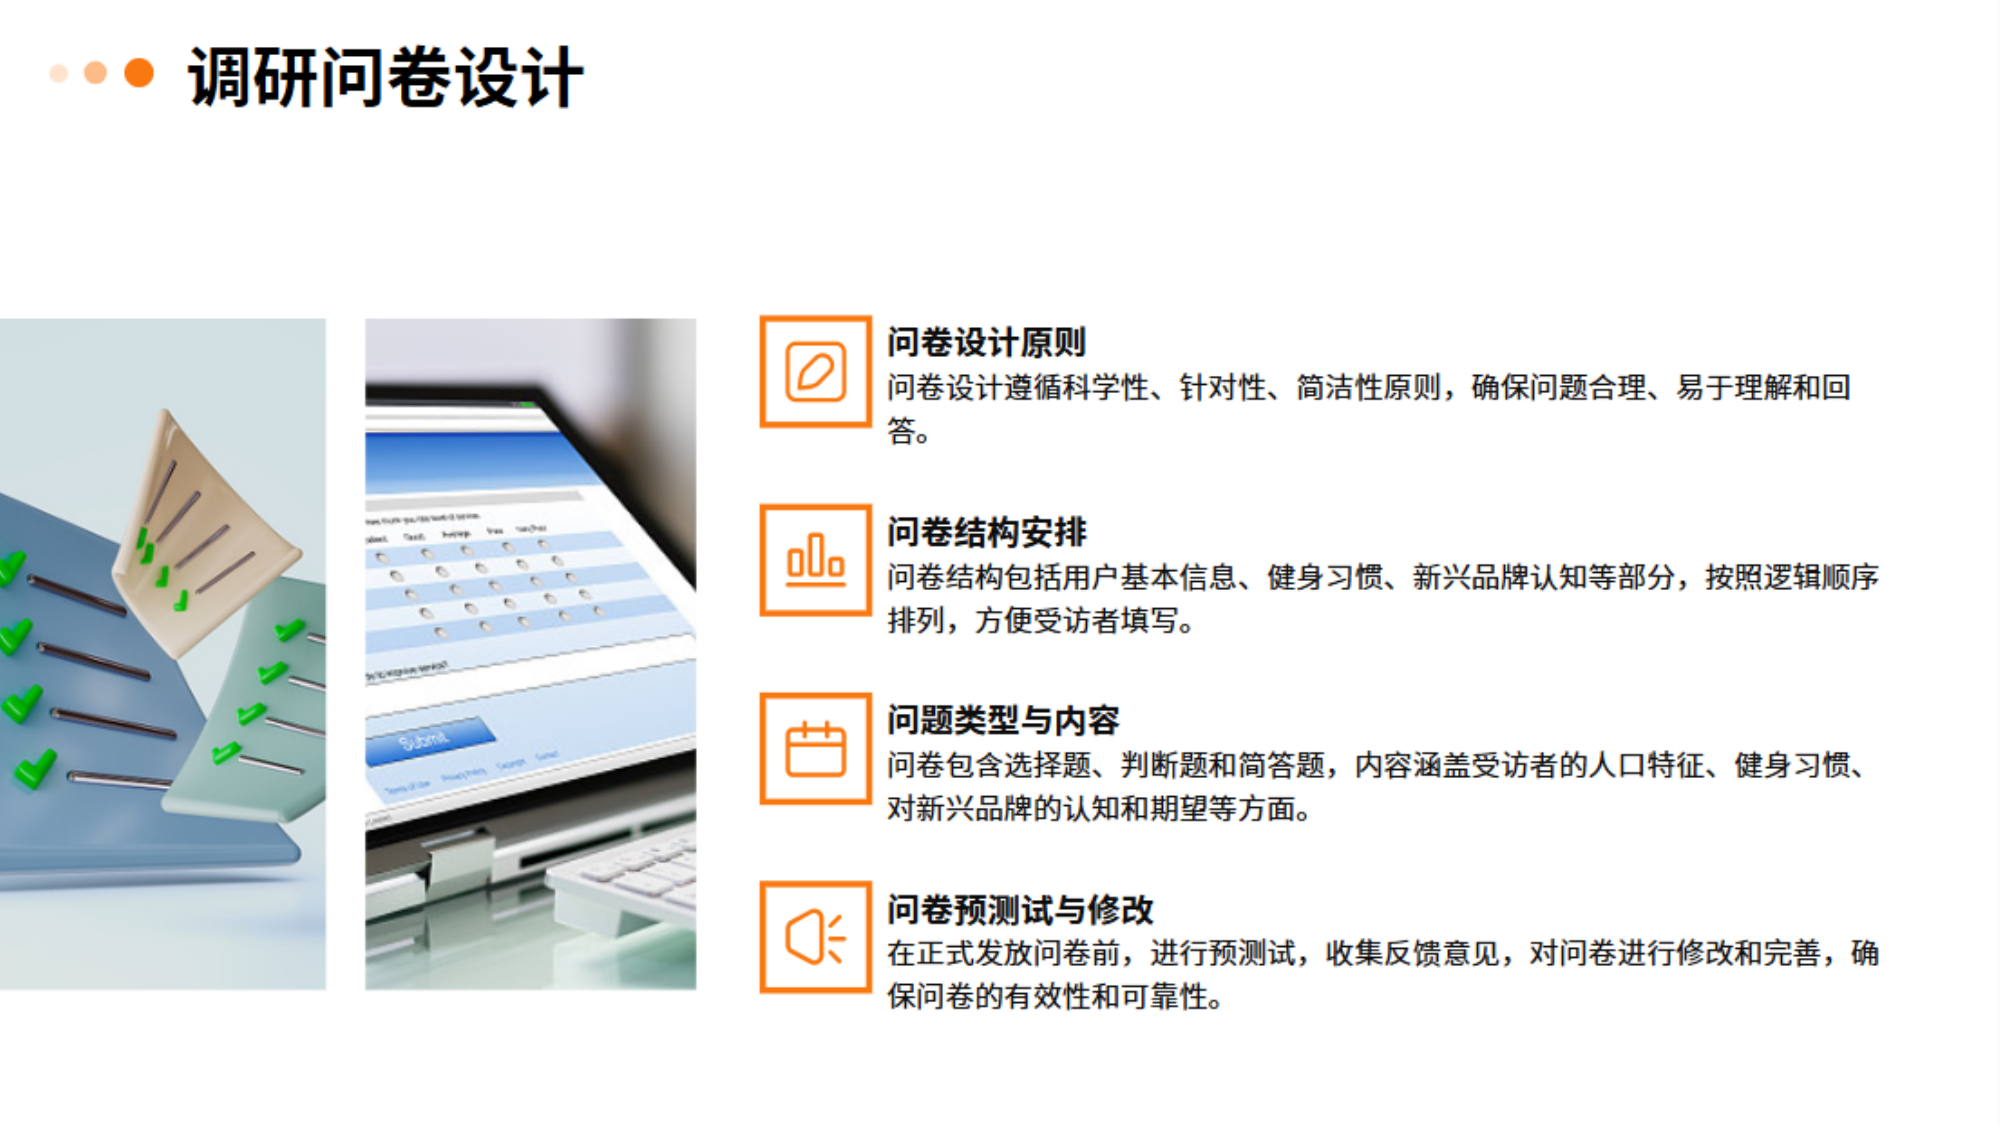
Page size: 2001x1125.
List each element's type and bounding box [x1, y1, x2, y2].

list [0, 0, 2000, 1125]
